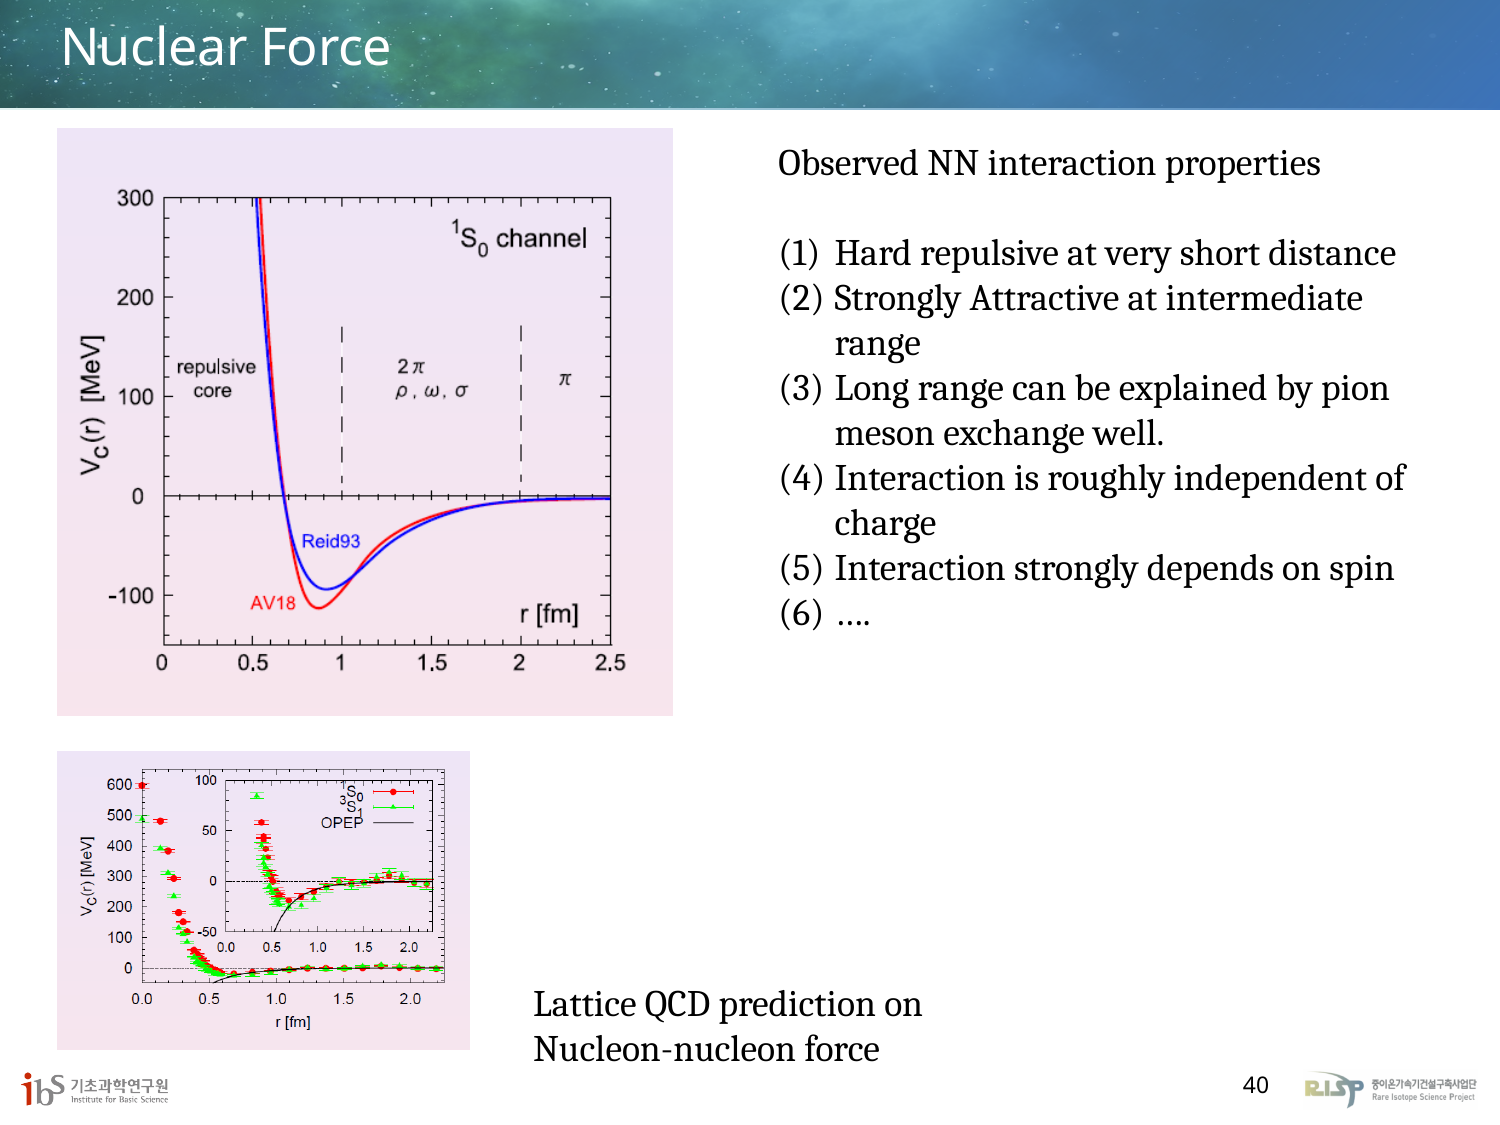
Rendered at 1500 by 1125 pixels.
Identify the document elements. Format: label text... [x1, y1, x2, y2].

picture [57, 751, 470, 1050]
text_box Observed NN interaction properties Hard repulsive at very short distance Strongly Attractive at intermediate range Long range can be explained by pion meson exchange well. Interaction is roughly independent of charge Interaction strongly depends on spin …. [763, 130, 1455, 686]
picture [21, 1072, 168, 1106]
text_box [0, 0, 1500, 110]
text_box Lattice QCD prediction on Nucleon-nucleon force [518, 971, 948, 1076]
picture [57, 128, 673, 716]
picture [1303, 1069, 1478, 1110]
